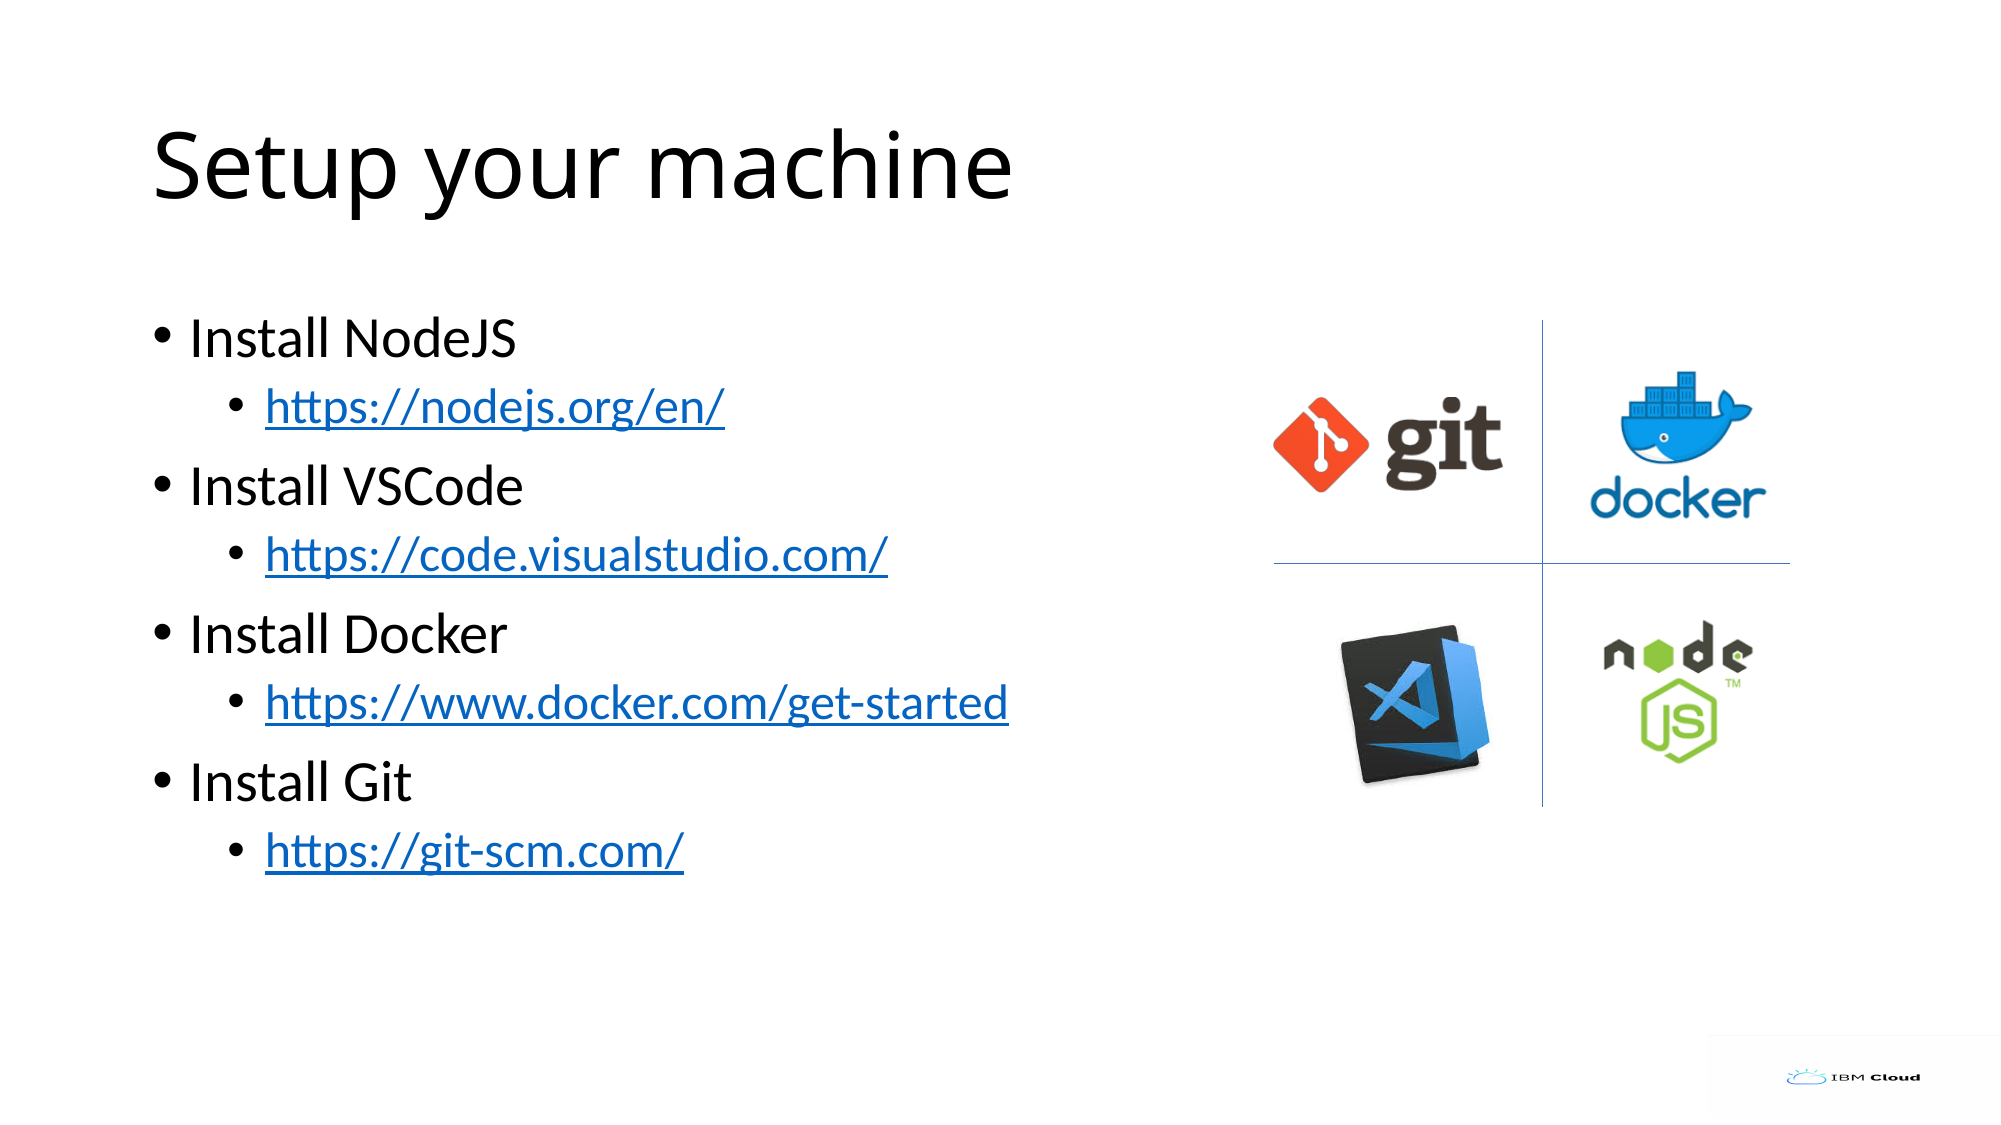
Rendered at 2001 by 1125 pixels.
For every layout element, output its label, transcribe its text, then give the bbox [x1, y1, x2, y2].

picture [1273, 397, 1503, 493]
picture [1594, 608, 1762, 776]
picture [1328, 622, 1496, 790]
title Setup your machine [137, 59, 1863, 278]
picture [1707, 1035, 2000, 1118]
picture [1575, 356, 1782, 534]
list Install NodeJS https://nodejs.org/en/ Install VSCode https://code.visualstudio.com/ Install Docker https://www.docker.com/get-started Install Git https://git-scm.com/ [137, 299, 1863, 1014]
